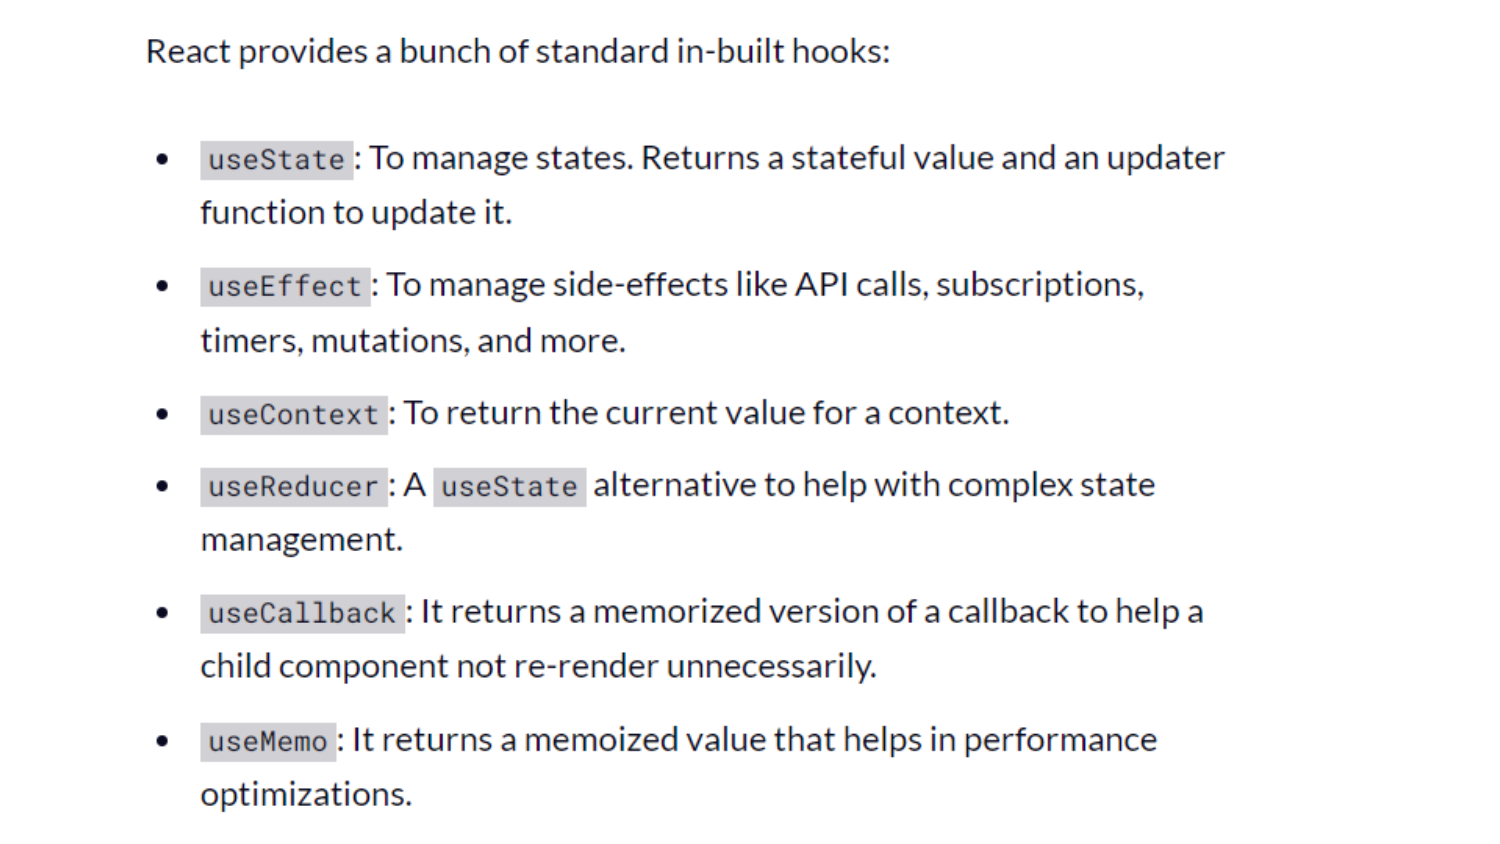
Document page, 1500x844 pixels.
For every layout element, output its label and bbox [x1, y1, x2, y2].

picture [60, 12, 1440, 831]
